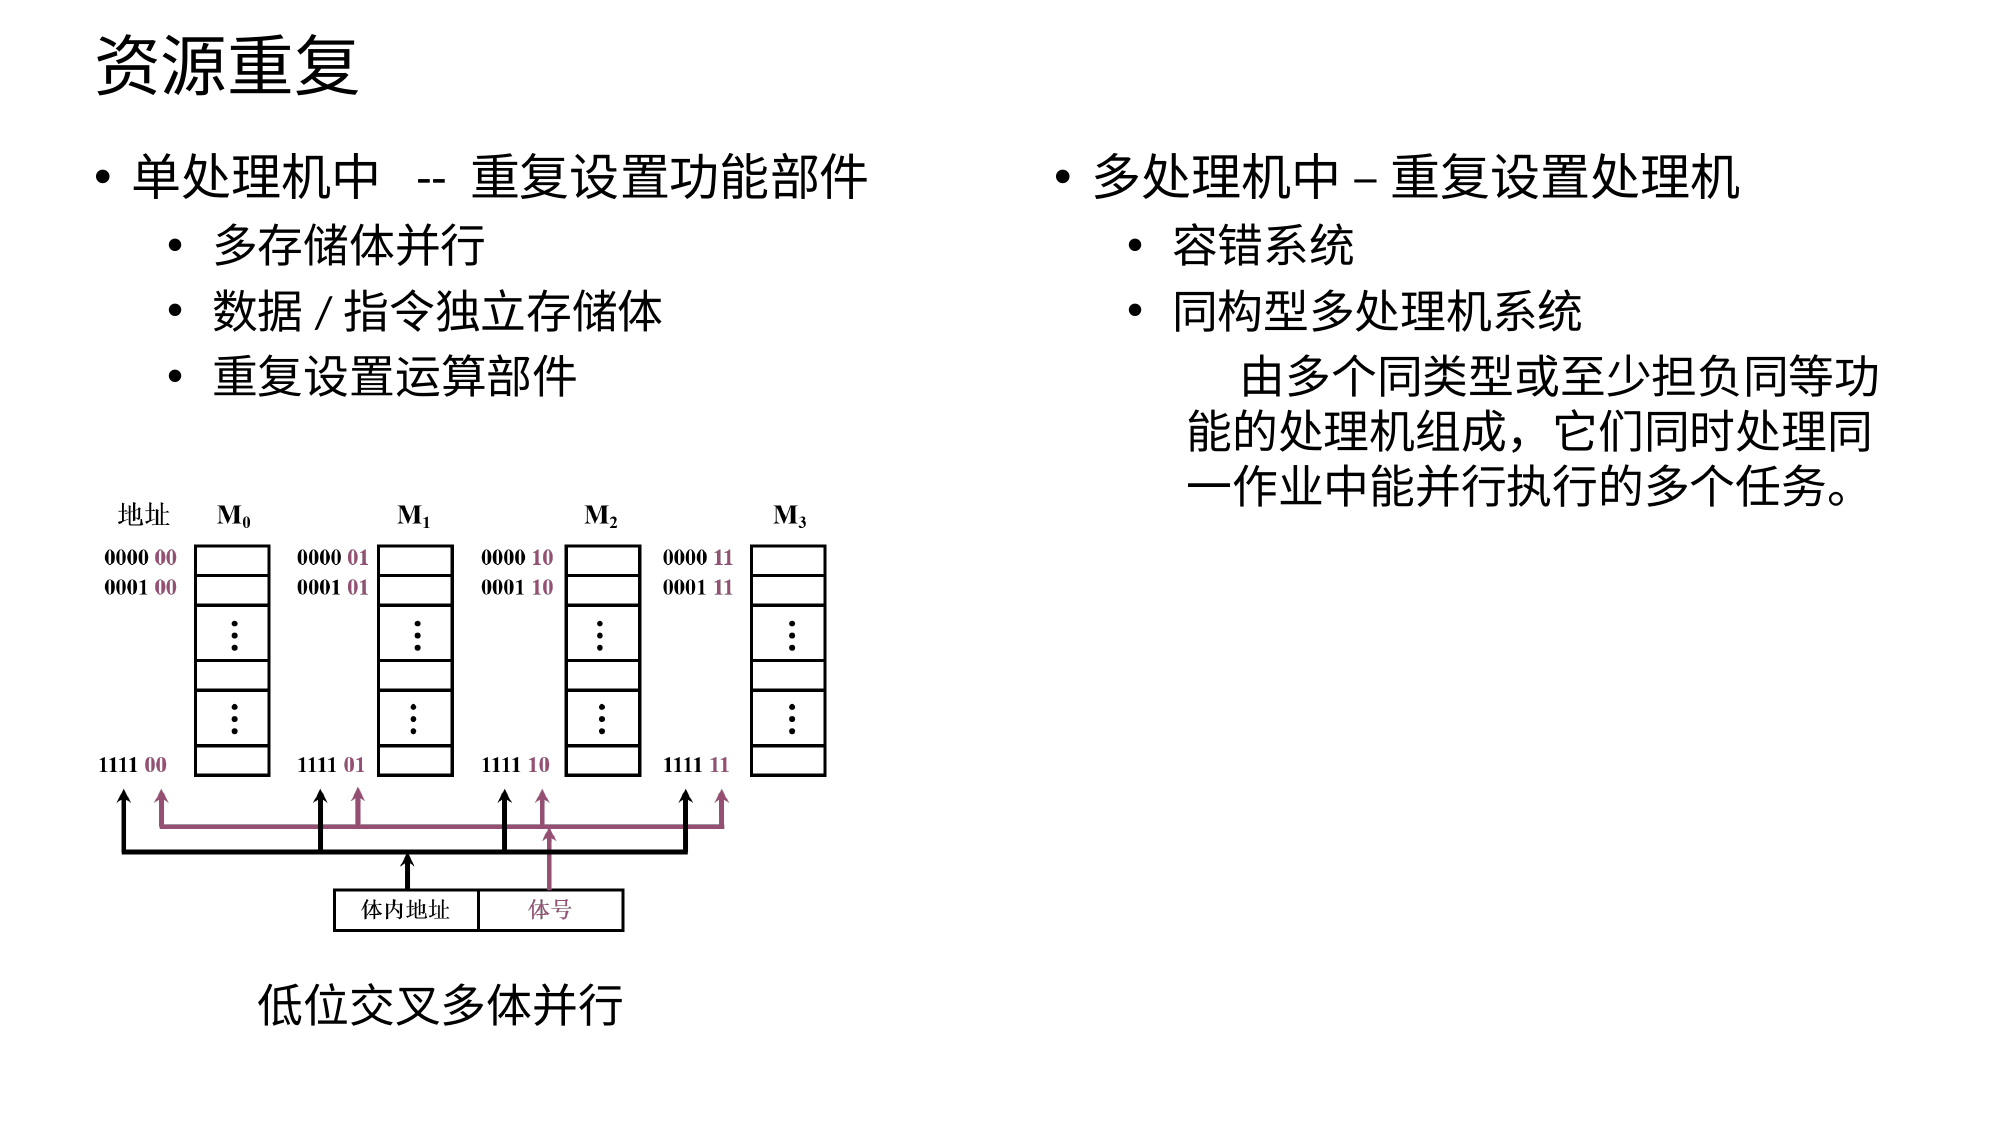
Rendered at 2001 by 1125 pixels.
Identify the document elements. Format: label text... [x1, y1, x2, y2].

title 资源重复 [79, 17, 1805, 121]
text_box 低位交叉多体并行 [170, 969, 729, 1040]
picture [84, 487, 835, 935]
text_box 多处理机中 – 重复设置处理机 容错系统 同构型多处理机系统 由多个同类型或至少担负同等功能的处理机组成，它们同时处理同一作业中能并行执行的多个任务。 [1039, 145, 1918, 1075]
list 单处理机中 -- 重复设置功能部件 多存储体并行 数据/指令独立存储体 重复设置运算部件 [79, 145, 951, 1075]
